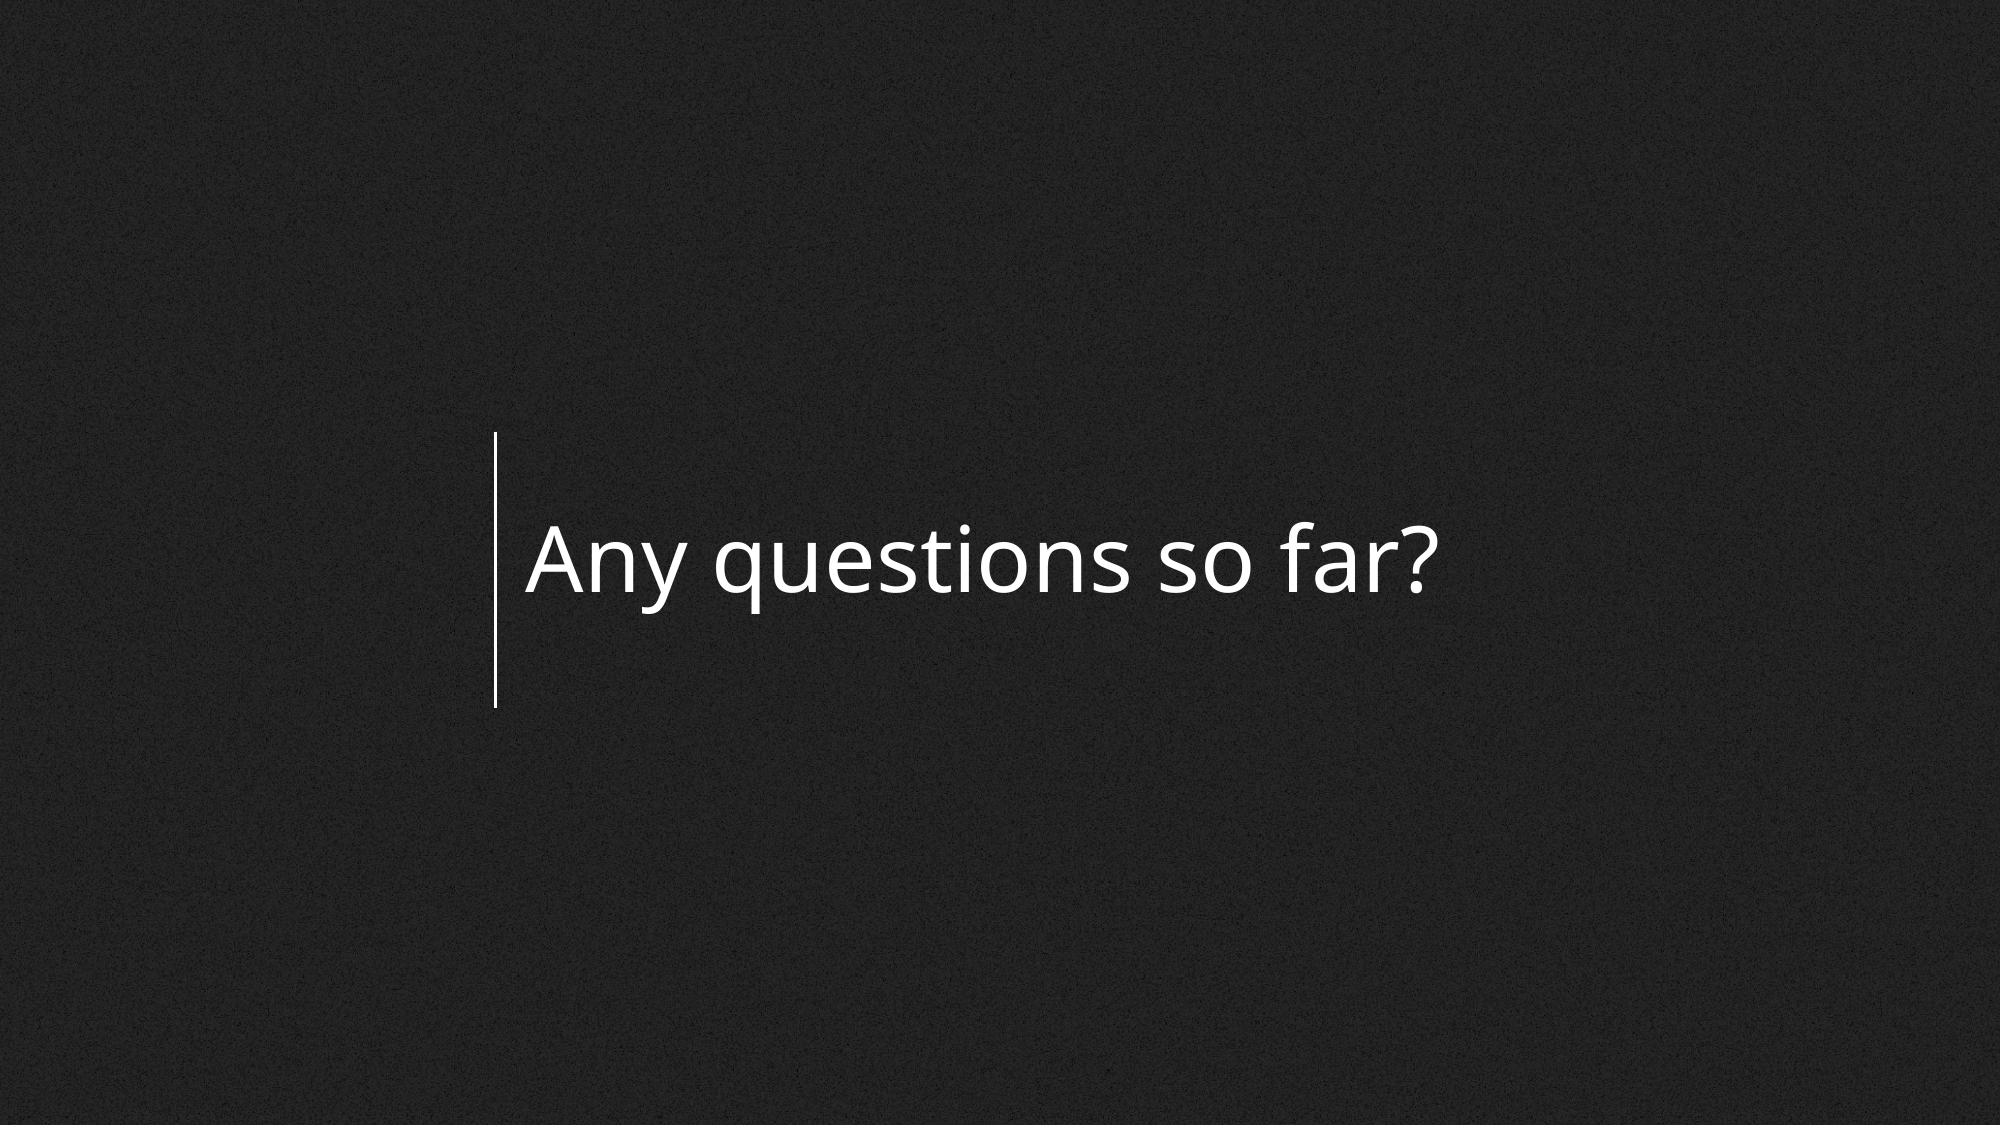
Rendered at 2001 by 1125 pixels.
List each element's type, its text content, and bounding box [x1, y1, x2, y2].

title Any questions so far? [510, 494, 1940, 631]
picture [0, 0, 2000, 1125]
